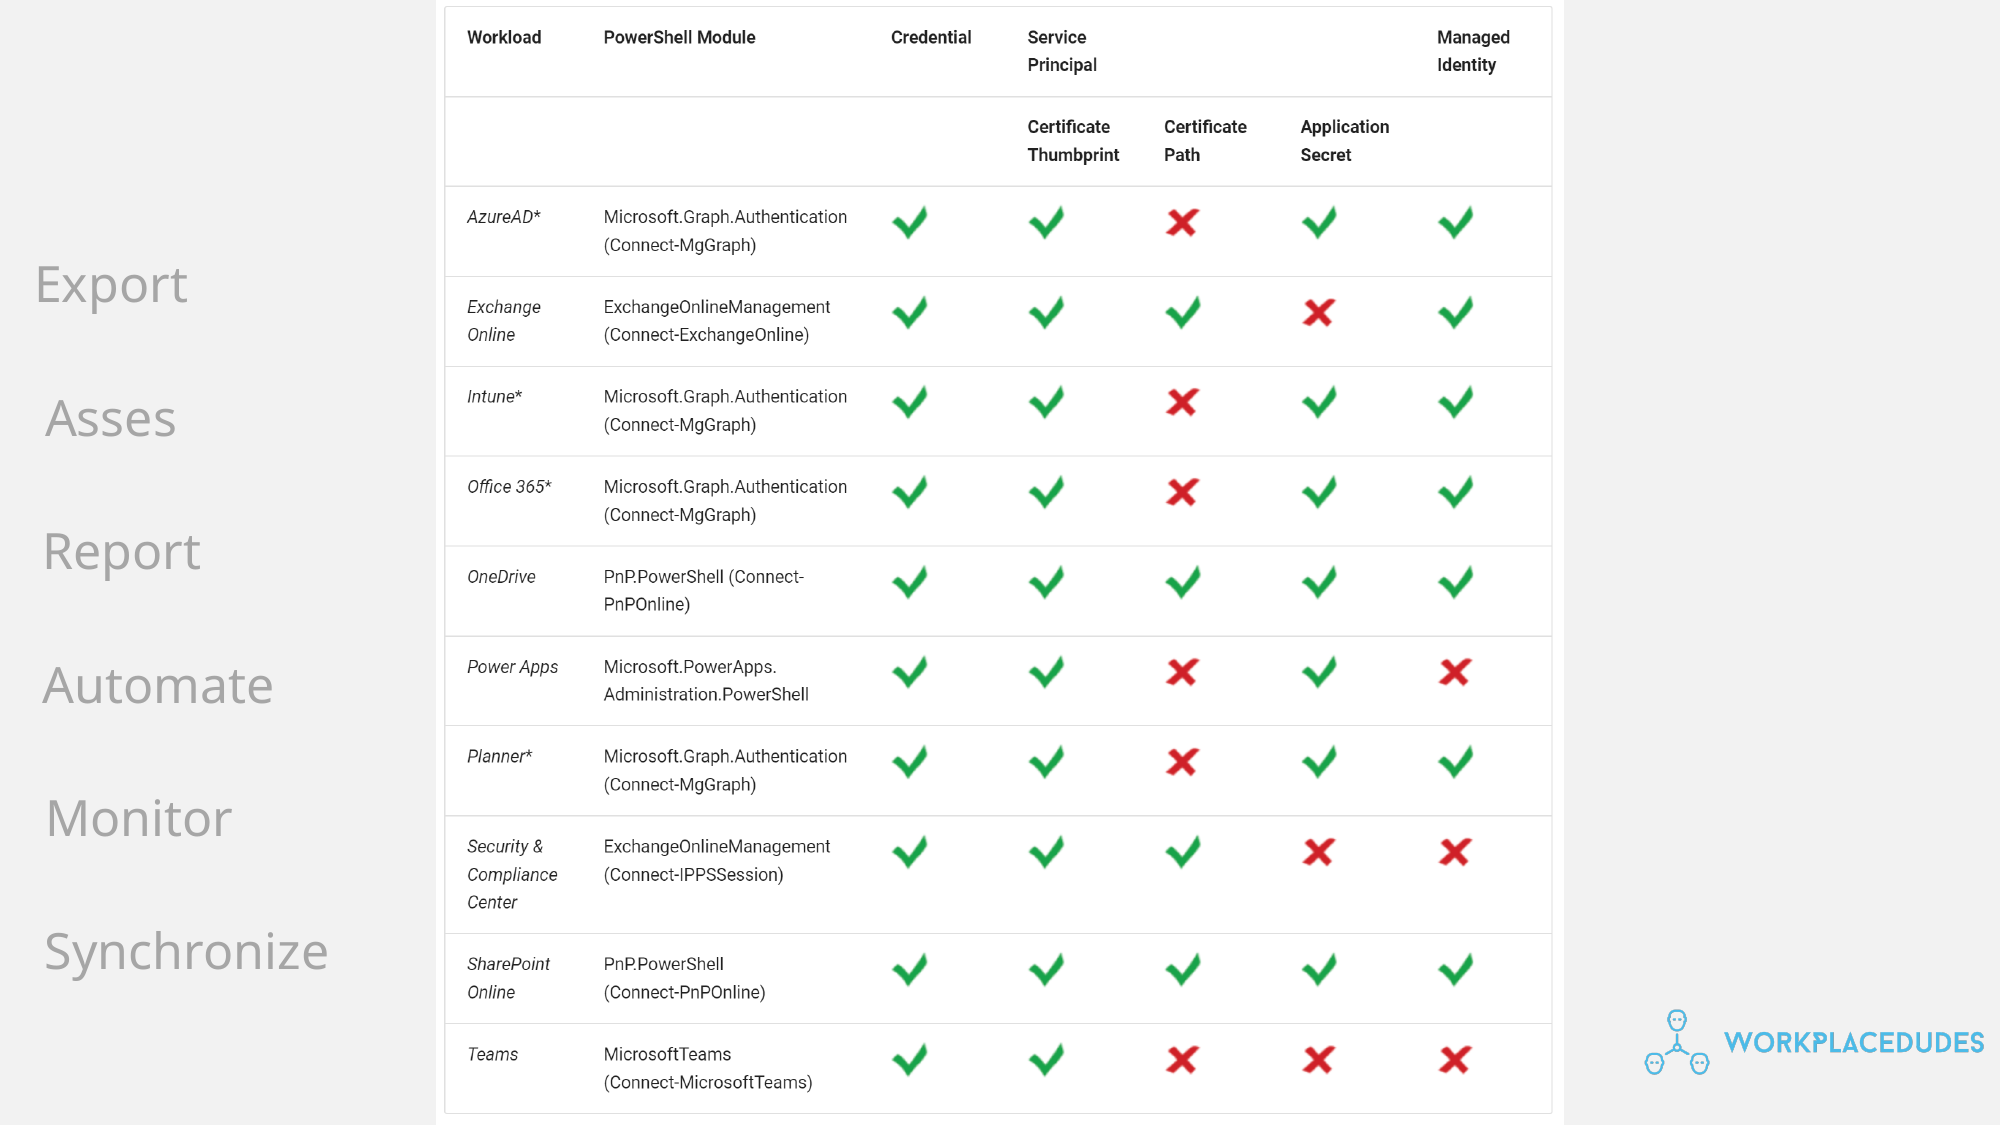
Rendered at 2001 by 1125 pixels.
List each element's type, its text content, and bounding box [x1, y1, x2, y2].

picture [1628, 958, 2000, 1125]
text_box Report [27, 512, 217, 587]
text_box Synchronize [30, 911, 345, 987]
picture [436, 0, 1564, 1125]
text_box Export [19, 245, 203, 320]
text_box Monitor [30, 779, 360, 854]
text_box Asses [30, 379, 193, 455]
text_box Automate [27, 646, 290, 722]
